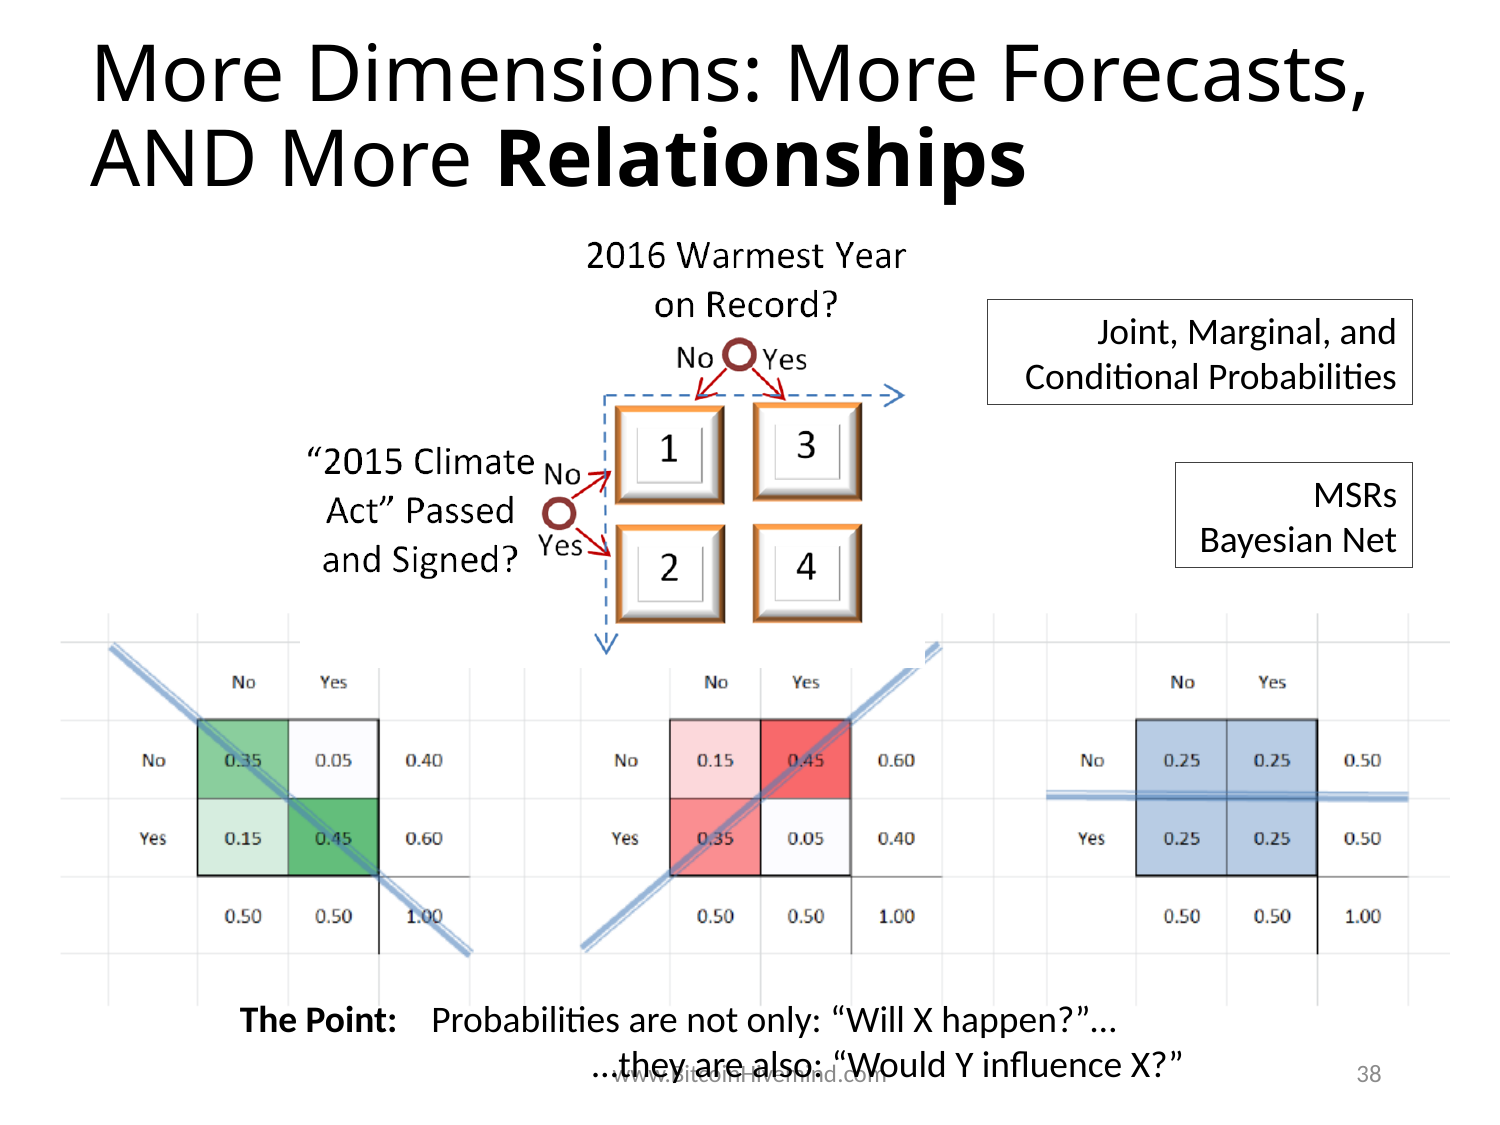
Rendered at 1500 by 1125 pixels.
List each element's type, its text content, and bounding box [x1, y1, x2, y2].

text_box MSRs Bayesian Net [1175, 462, 1413, 568]
slide_number 38 [1059, 1042, 1397, 1103]
footer www.BitcoinHivemind.com [496, 1042, 1004, 1103]
picture [50, 224, 1450, 1015]
title More Dimensions: More Forecasts, AND More Relationships [75, 24, 1425, 213]
text_box Joint, Marginal, and Conditional Probabilities [987, 299, 1413, 405]
text_box The Point: Probabilities are not only: “Will X happen?”… …they are also: “Would Y influence X?” [224, 1015, 1200, 1093]
